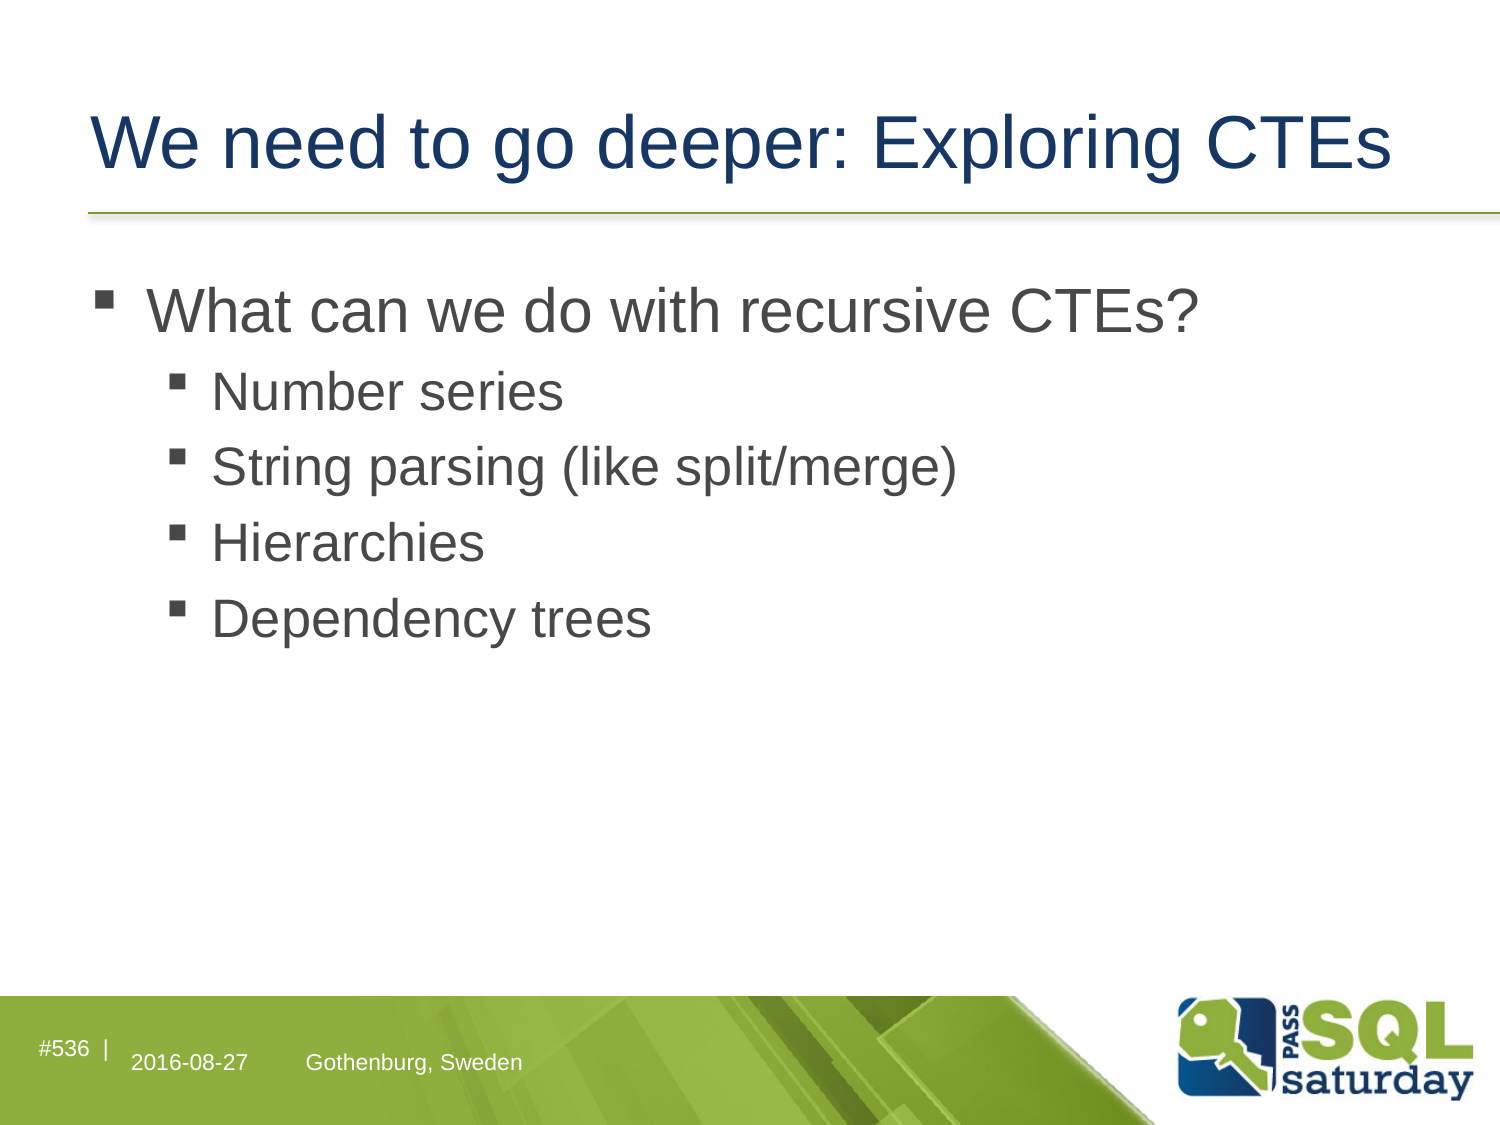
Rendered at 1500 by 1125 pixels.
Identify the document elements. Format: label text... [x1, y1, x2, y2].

picture [0, 969, 1483, 1125]
footer Gothenburg, Sweden [290, 1031, 751, 1092]
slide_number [124, 1031, 279, 1092]
title We need to go deeper: Exploring CTEs [75, 45, 1425, 233]
list What can we do with recursive CTEs? Number series String parsing (like split/merge) Hierarchies Dependency trees [75, 262, 1425, 1005]
slide_number #536 | [19, 1031, 124, 1092]
